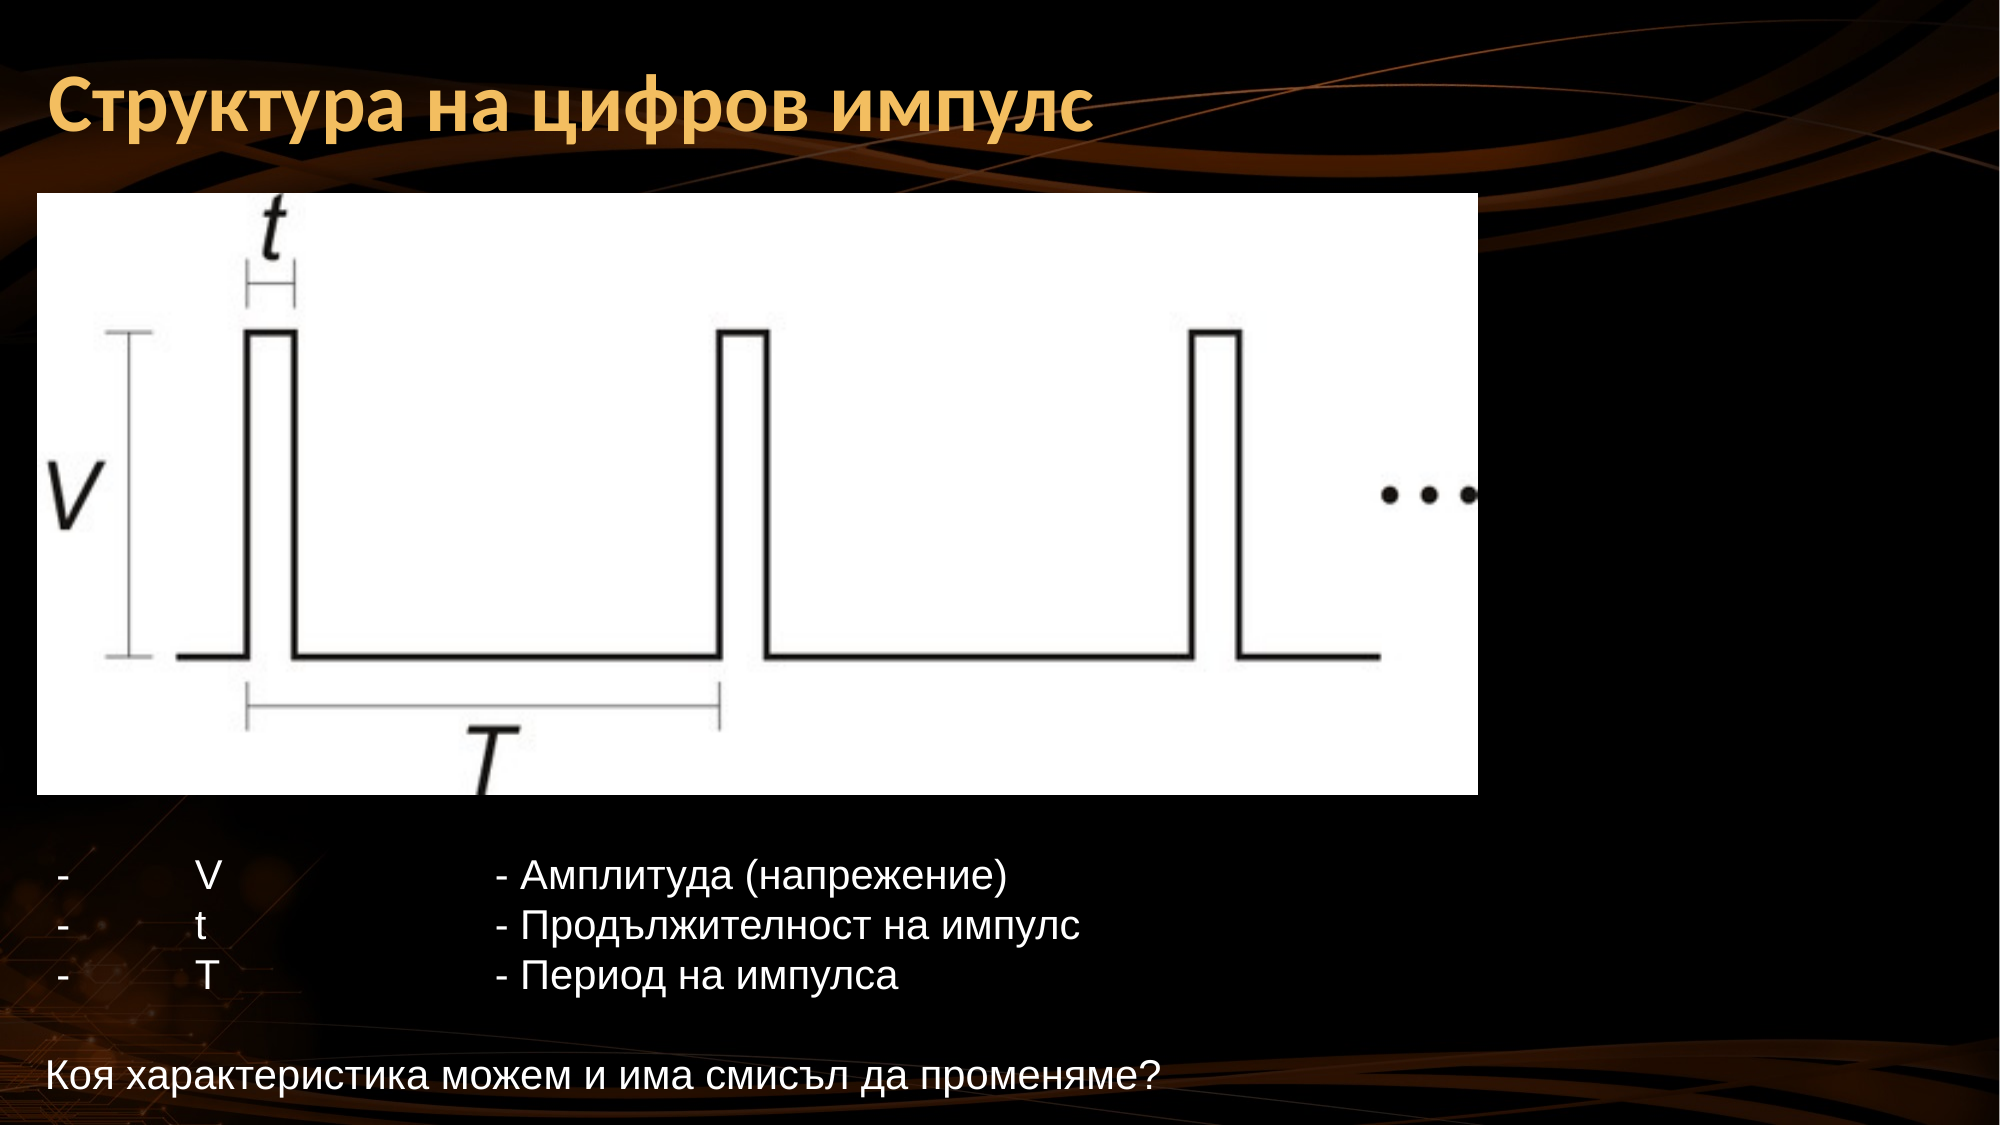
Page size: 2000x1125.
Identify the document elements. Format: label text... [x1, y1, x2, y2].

text_box [16, 201, 1816, 1063]
picture [0, 0, 2000, 1125]
text_box Структура на цифров импулс [30, 6, 1602, 189]
text_box - V - Амплитуда (напрежение) - t - Продължителност на импулс - T - Период на импулса Коя характеристика можем и има смисъл да променяме? [29, 840, 1965, 1105]
